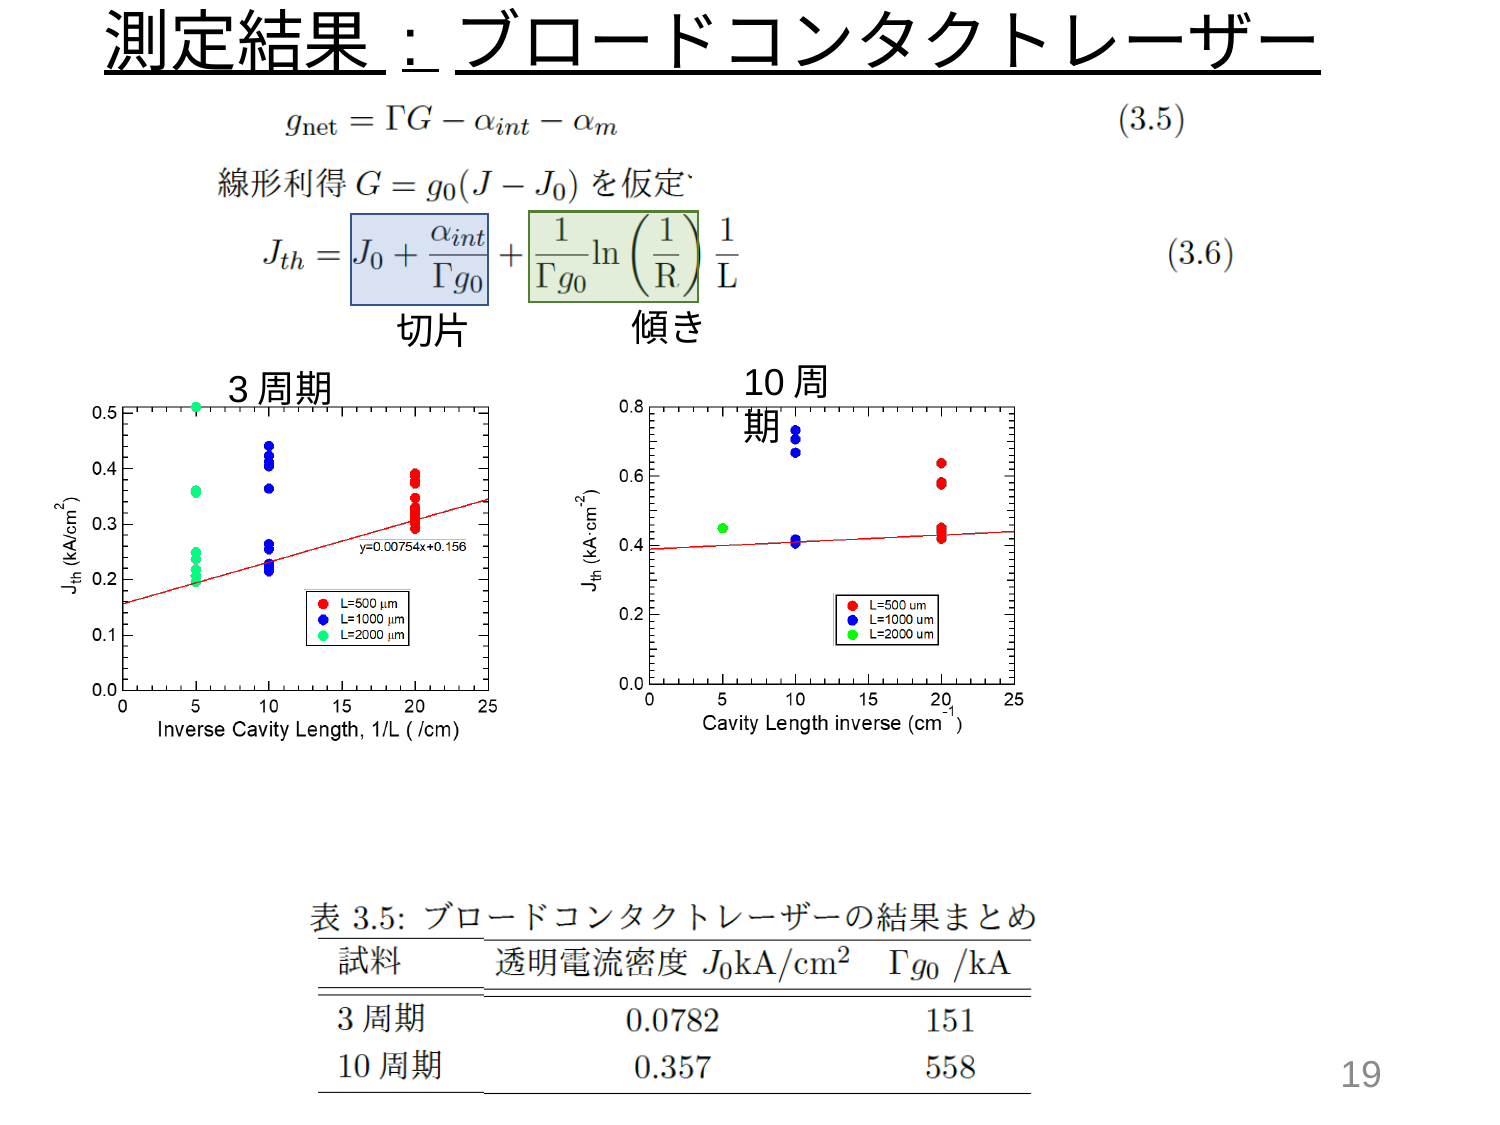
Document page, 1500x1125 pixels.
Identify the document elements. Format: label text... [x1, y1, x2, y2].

text_box [350, 299, 381, 306]
text_box 切片 [381, 299, 489, 357]
picture [206, 75, 1265, 299]
title 測定結果 : ブロードコンタクトレーザー [88, 0, 1383, 153]
slide_number 18 [1348, 1042, 1397, 1103]
text_box [528, 299, 616, 303]
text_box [554, 350, 1060, 758]
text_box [0, 874, 1348, 1117]
text_box 傾き [616, 299, 724, 350]
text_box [27, 357, 534, 758]
